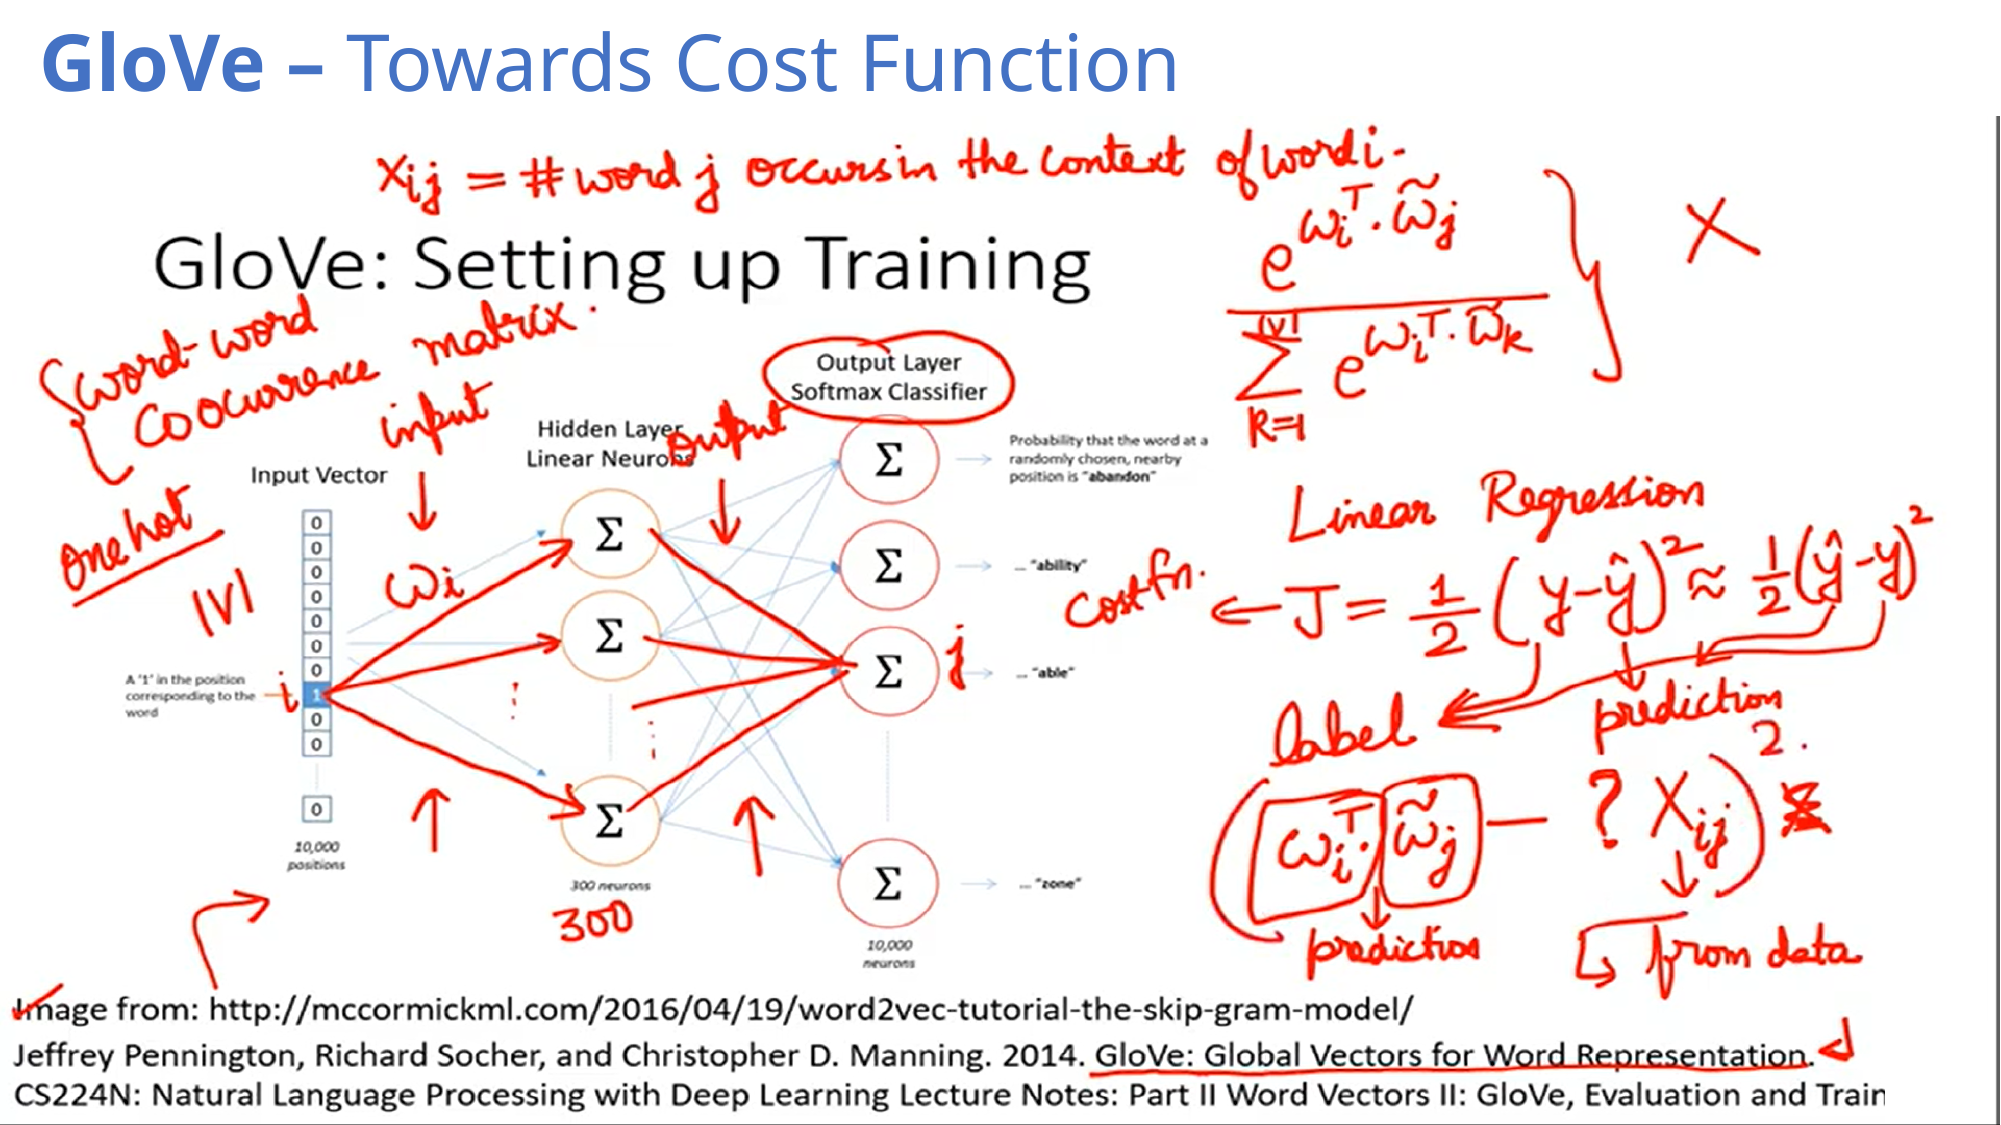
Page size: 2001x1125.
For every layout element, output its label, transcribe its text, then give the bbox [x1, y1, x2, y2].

title GloVe – Towards Cost Function [24, 15, 1976, 116]
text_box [0, 116, 2000, 1125]
